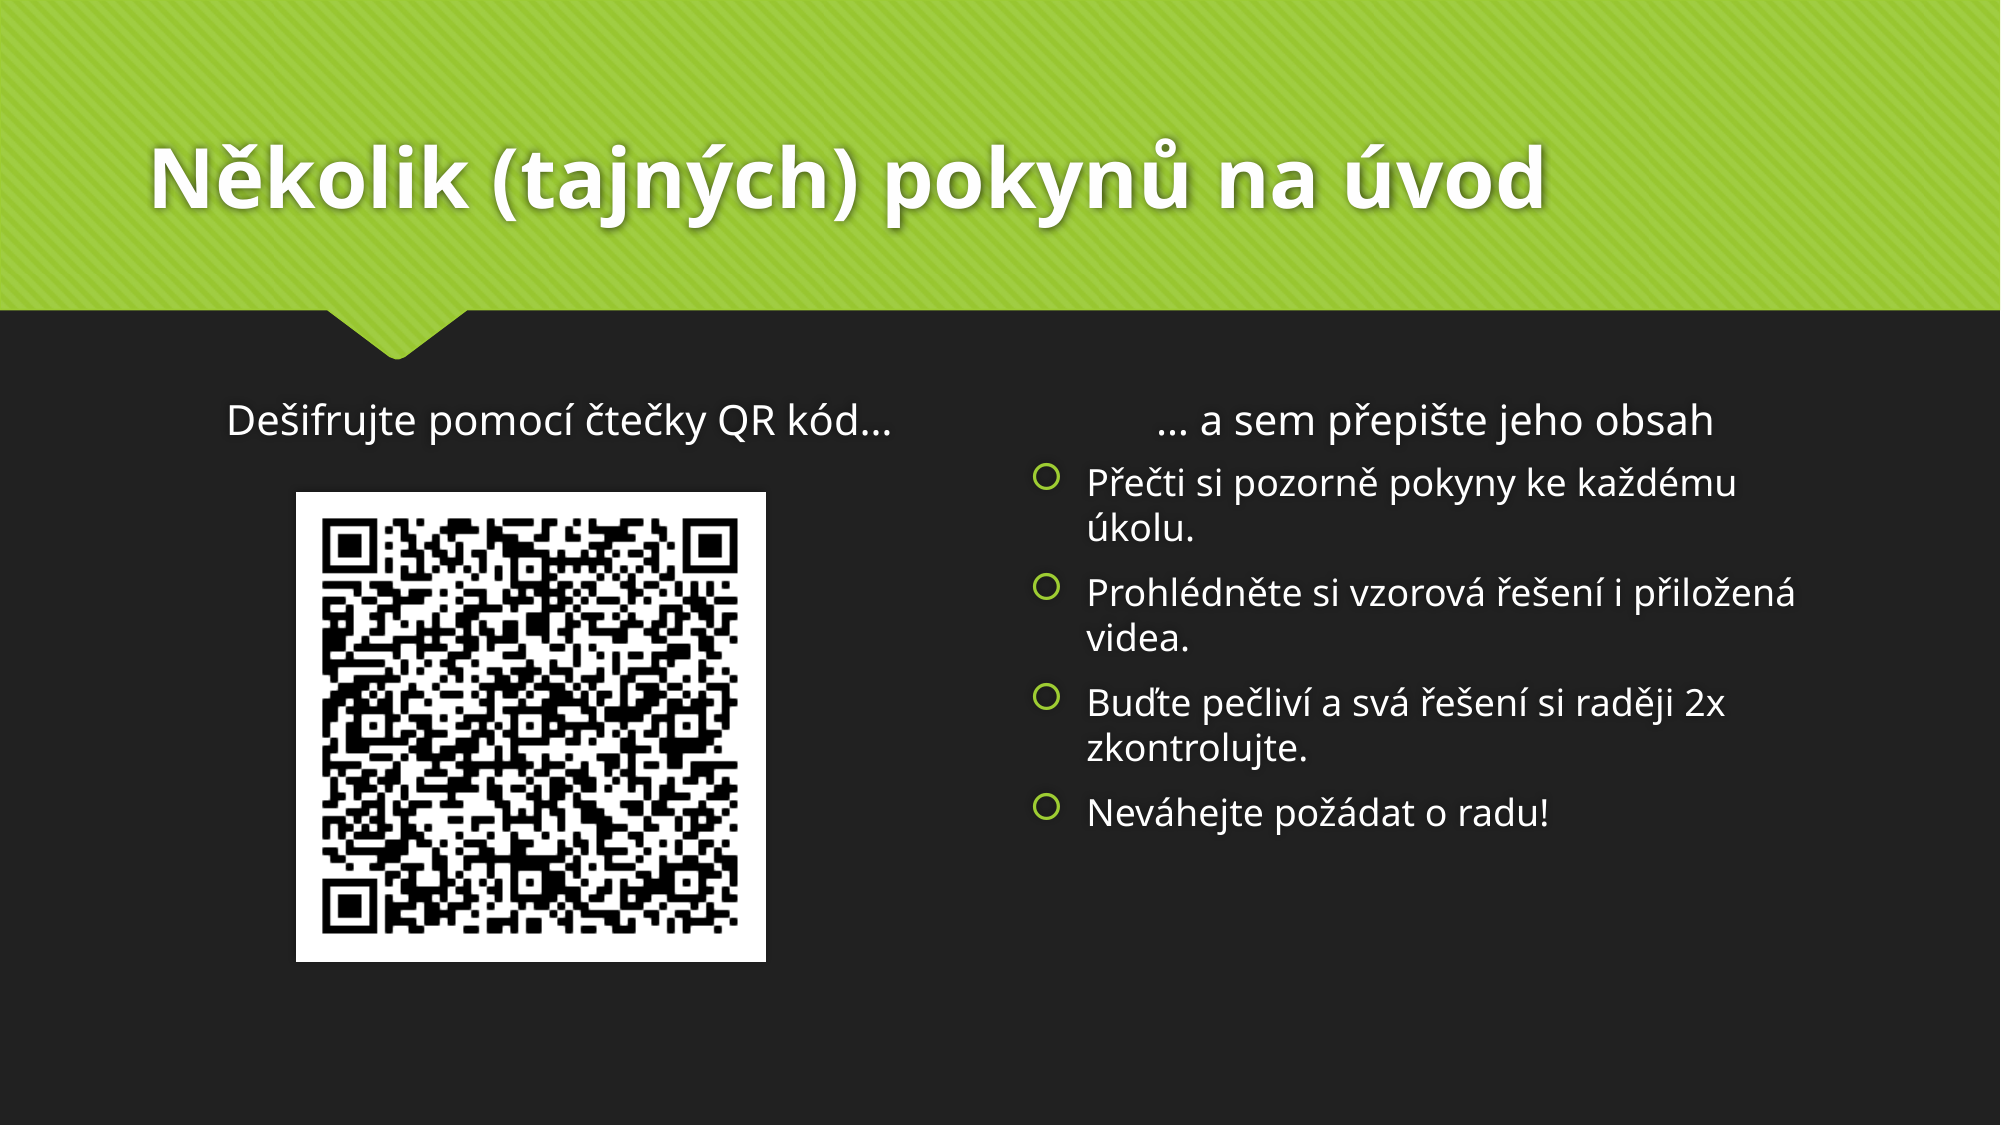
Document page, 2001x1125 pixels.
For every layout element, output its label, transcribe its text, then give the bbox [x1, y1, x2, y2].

list Přečti si pozorně pokyny ke každému úkolu. Prohlédněte si vzorová řešení i přiložená videa. Buďte pečliví a svá řešení si raději 2x zkontrolujte. Neváhejte požádat o radu! [1014, 451, 1868, 962]
list … a sem přepište jeho obsah [1014, 356, 1868, 445]
title Několik (tajných) pokynů na úvod [132, 73, 1868, 233]
list Dešifrujte pomocí čtečky QR kód… [133, 356, 985, 452]
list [296, 492, 766, 962]
